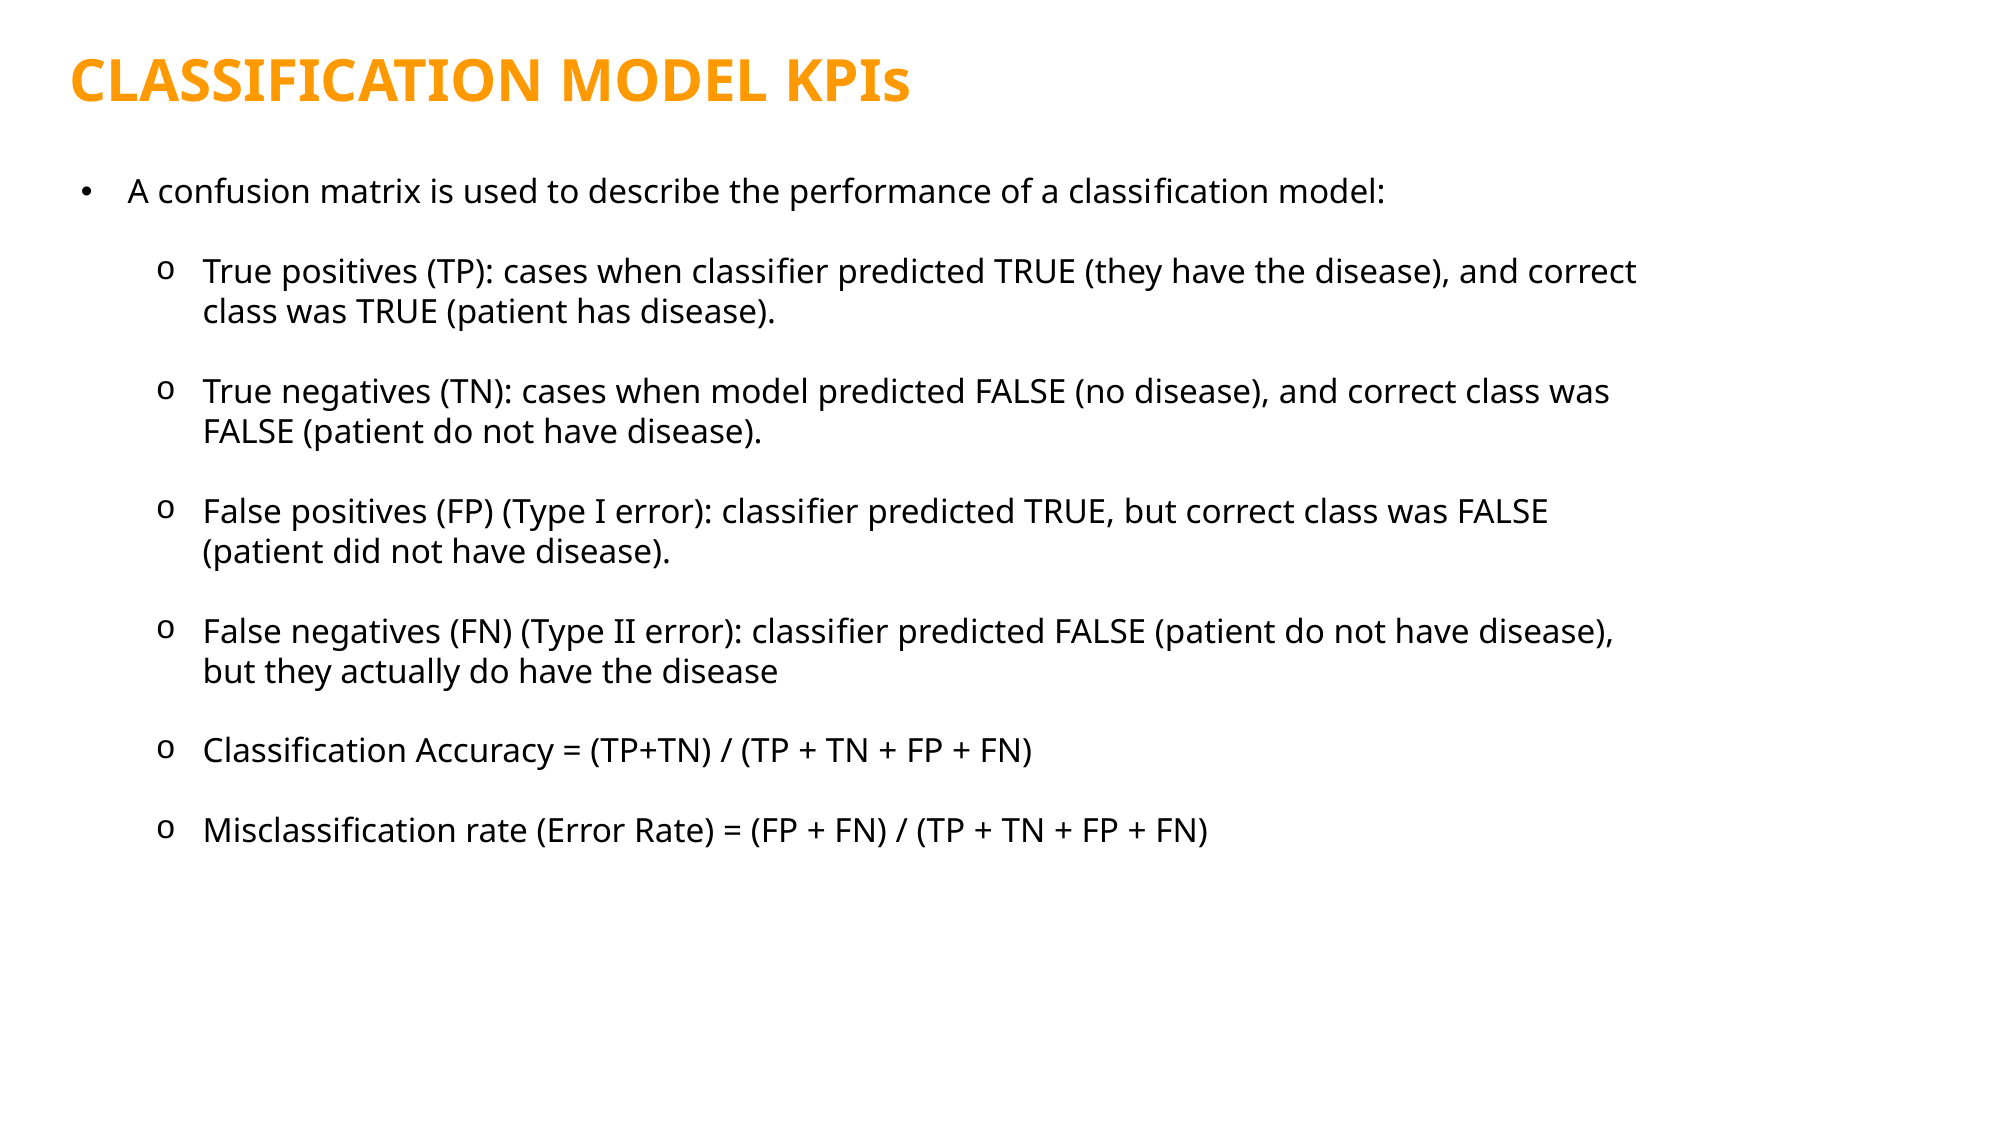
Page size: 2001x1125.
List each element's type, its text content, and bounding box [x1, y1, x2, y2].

text_box CLASSIFICATION MODEL KPIs [54, 35, 1667, 121]
text_box A confusion matrix is used to describe the performance of a classiﬁcation model: True positives (TP): cases when classiﬁer predicted TRUE (they have the disease), and correct class was TRUE (patient has disease). True negatives (TN): cases when model predicted FALSE (no disease), and correct class was FALSE (patient do not have disease). False positives (FP) (Type I error): classiﬁer predicted TRUE, but correct class was FALSE (patient did not have disease). False negatives (FN) (Type II error): classiﬁer predicted FALSE (patient do not have disease), but they actually do have the disease Classiﬁcation Accuracy = (TP+TN) / (TP + TN + FP + FN) Misclassiﬁcation rate (Error Rate) = (FP + FN) / (TP + TN + FP + FN) [66, 163, 1692, 937]
